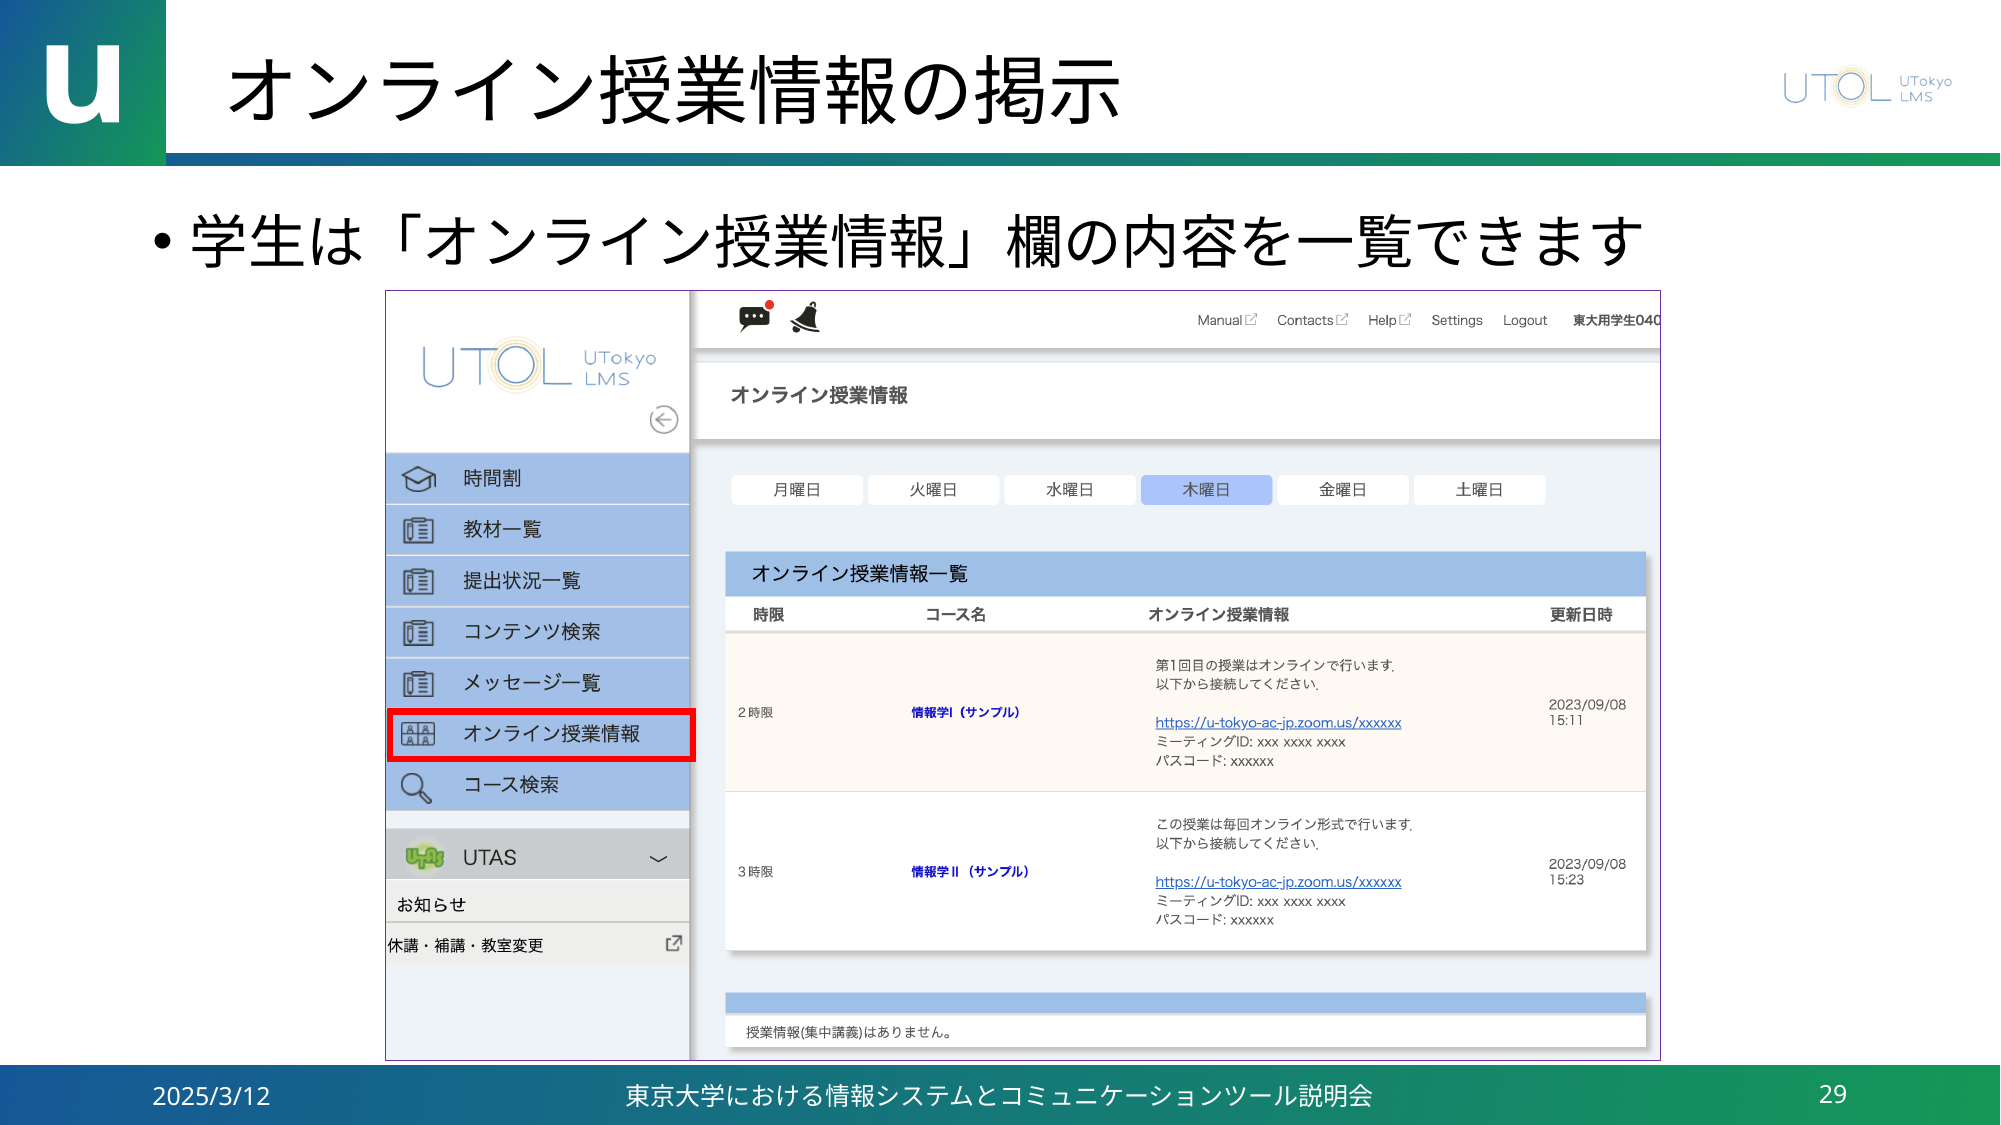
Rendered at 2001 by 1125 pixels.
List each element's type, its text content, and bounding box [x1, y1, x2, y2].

footer 東京大学における情報システムとコミュニケーションツール説明会 [607, 1074, 1393, 1117]
title オンライン授業情報の掲示 [208, 35, 1863, 154]
picture [385, 290, 1662, 1061]
picture [0, 0, 2000, 166]
picture [1767, 64, 1961, 114]
list 学生は「オンライン授業情報」欄の内容を一覧できます [137, 205, 1863, 1055]
picture [0, 1065, 2000, 1125]
slide_number 29 [1412, 1074, 1863, 1117]
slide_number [137, 1074, 588, 1117]
